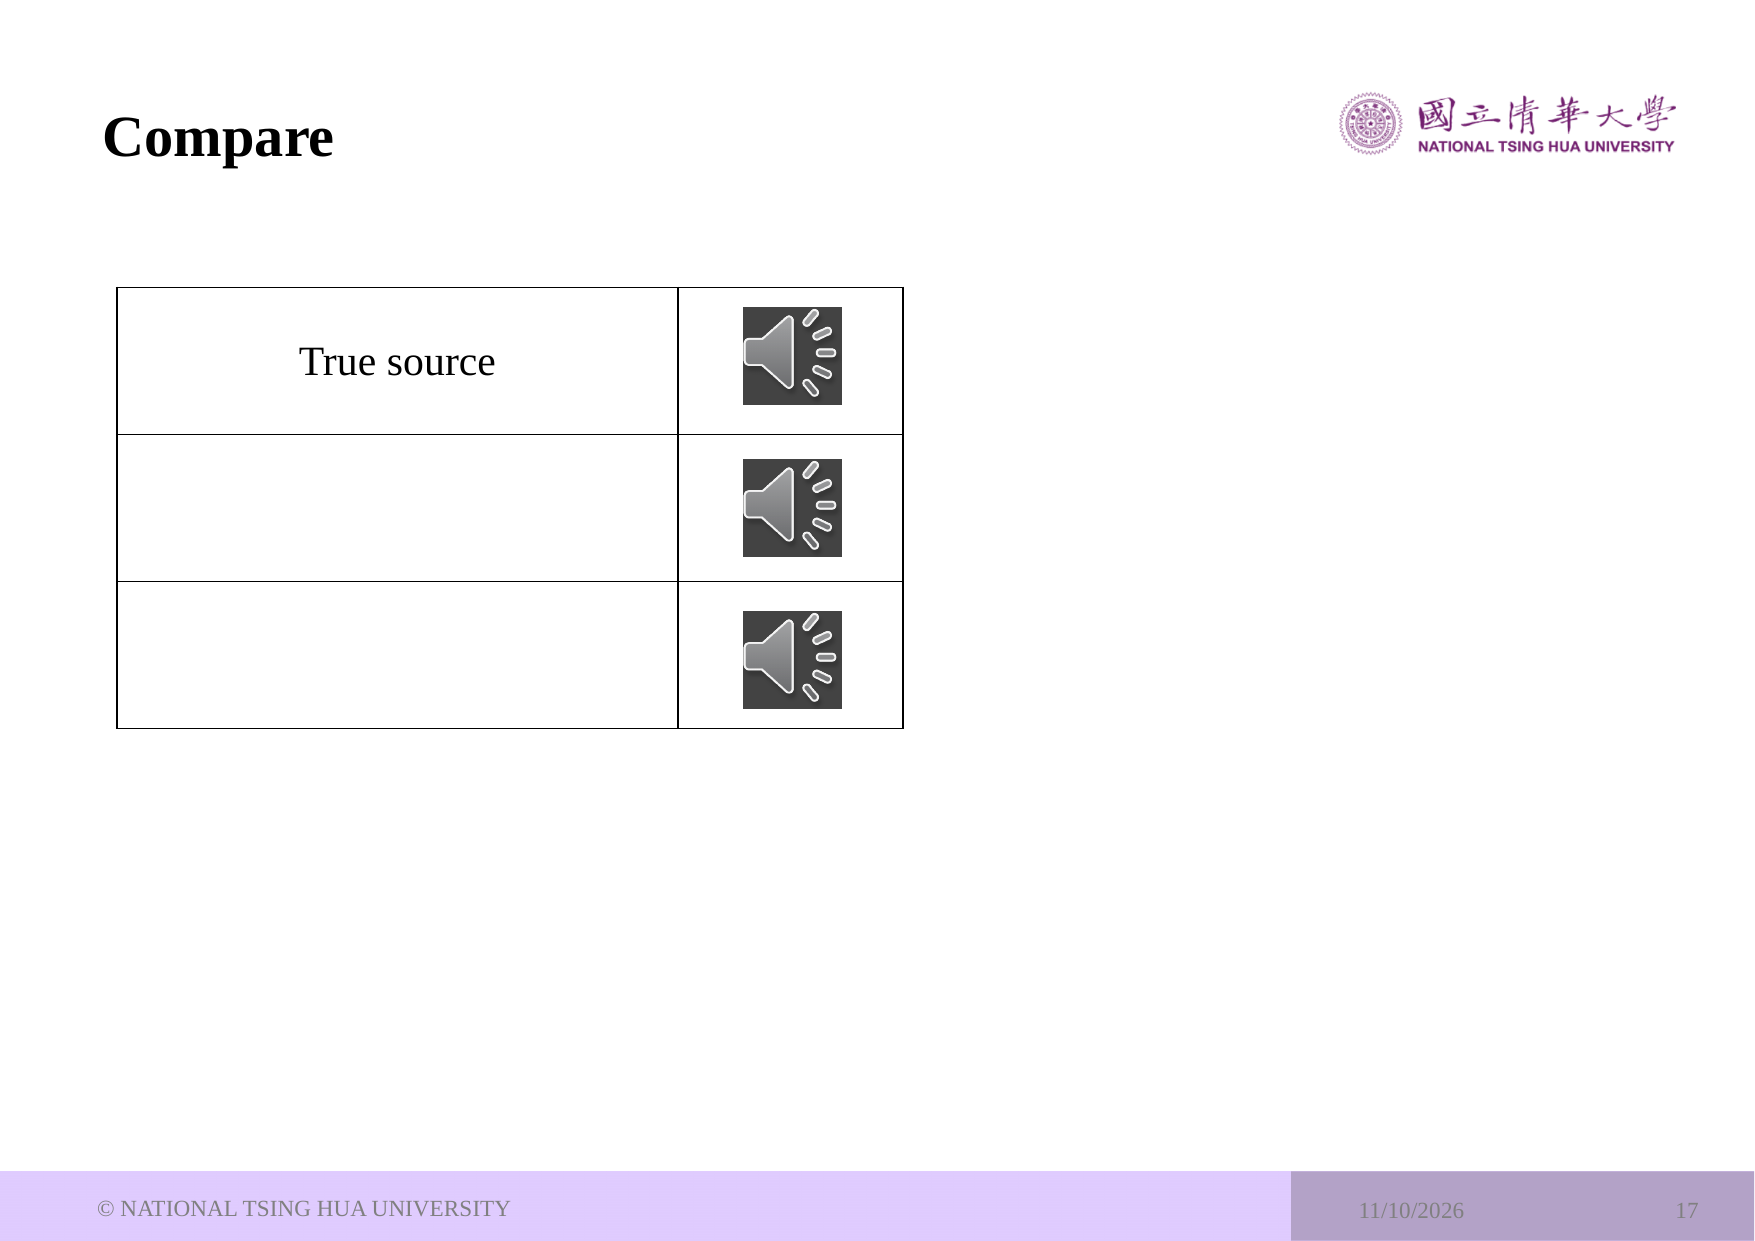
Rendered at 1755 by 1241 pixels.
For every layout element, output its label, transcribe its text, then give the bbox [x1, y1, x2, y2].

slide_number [1343, 1180, 1551, 1239]
slide_number 17 [1577, 1180, 1714, 1239]
picture [0, 1171, 1291, 1241]
picture [742, 305, 843, 407]
footer © NATIONAL TSING HUA UNIVERSITY [82, 1177, 562, 1236]
picture [742, 457, 843, 559]
picture [742, 609, 843, 711]
title Compare [87, 77, 1257, 182]
picture [1333, 77, 1700, 170]
